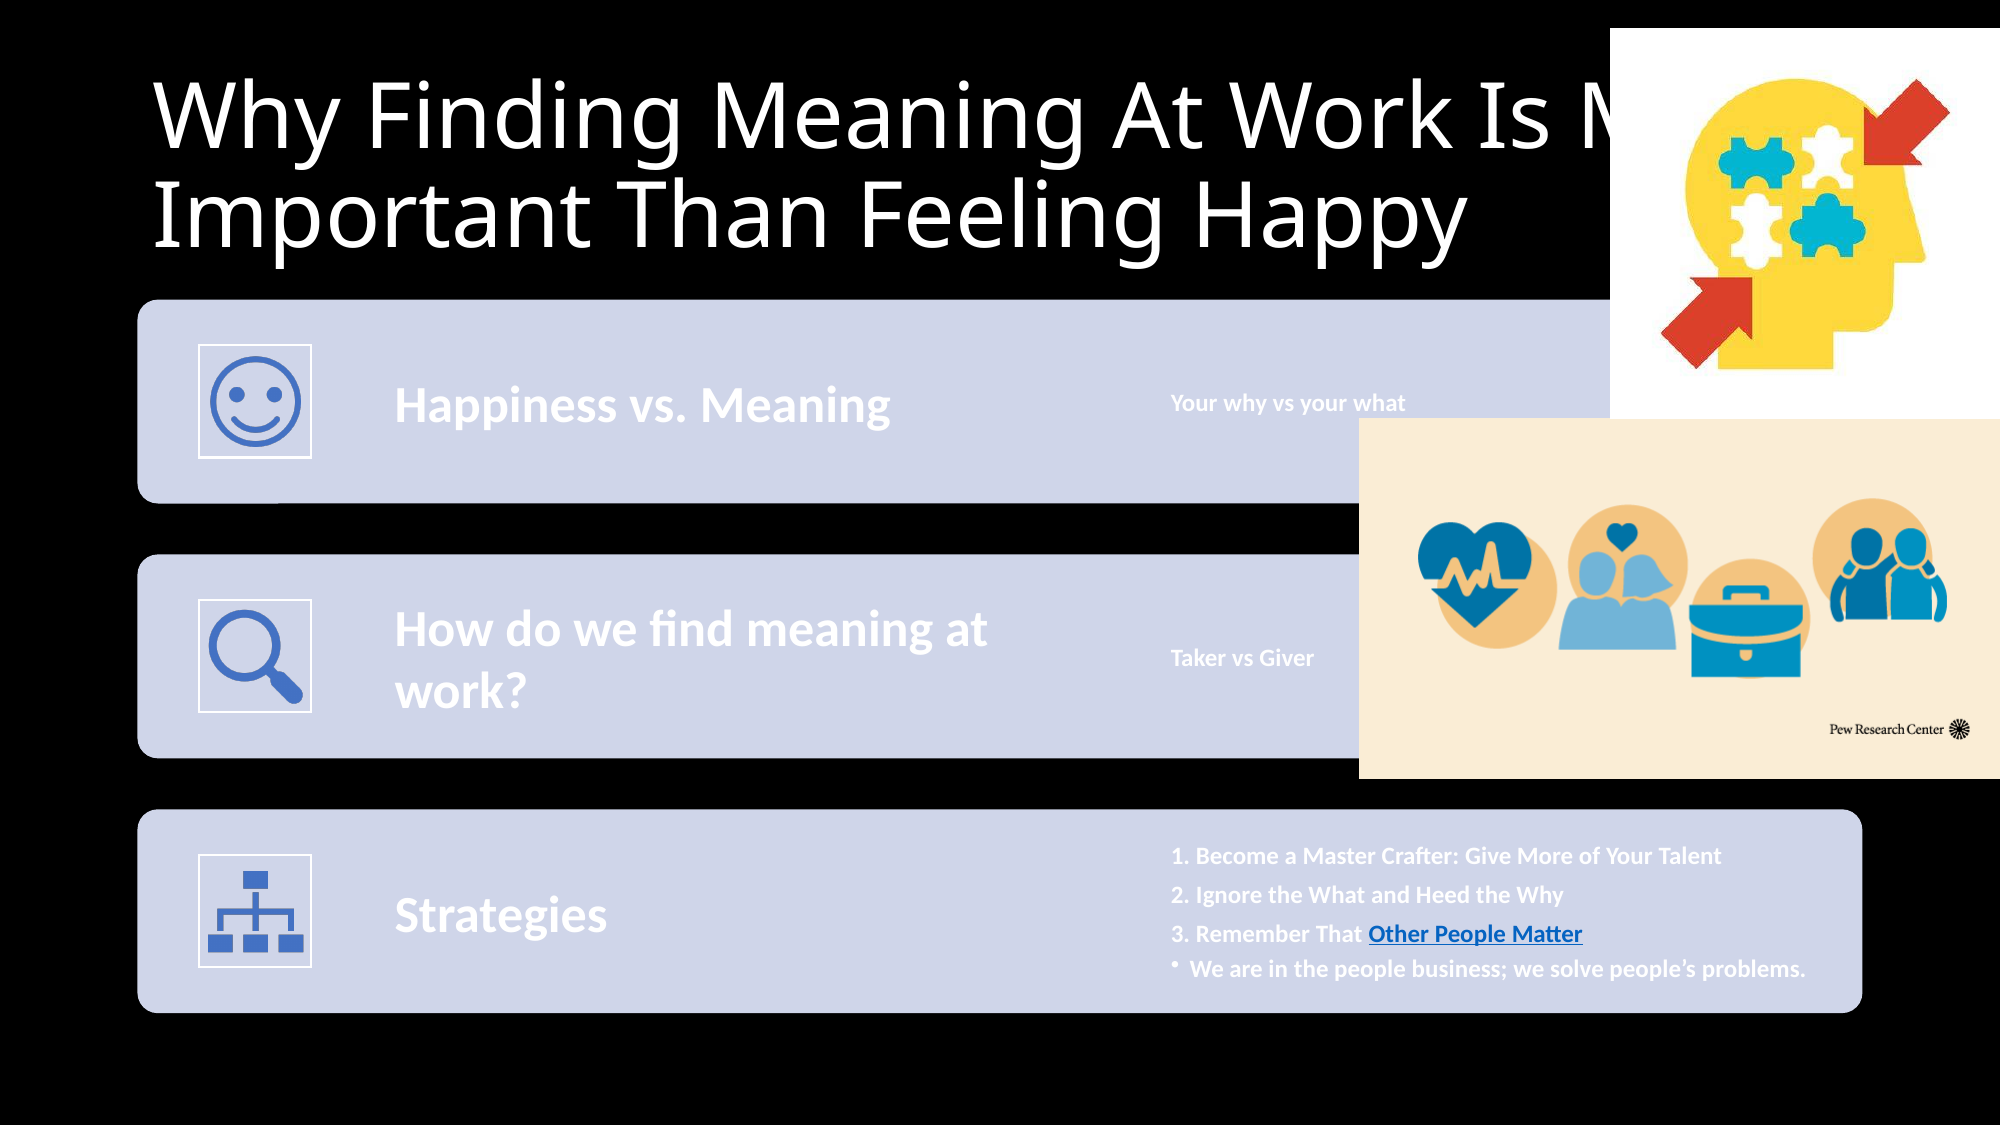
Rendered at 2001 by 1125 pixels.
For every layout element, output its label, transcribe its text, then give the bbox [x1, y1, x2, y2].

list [137, 299, 1863, 1014]
title Why Finding Meaning At Work Is More Important Than Feeling Happy [137, 59, 1609, 278]
picture [1359, 28, 2000, 779]
